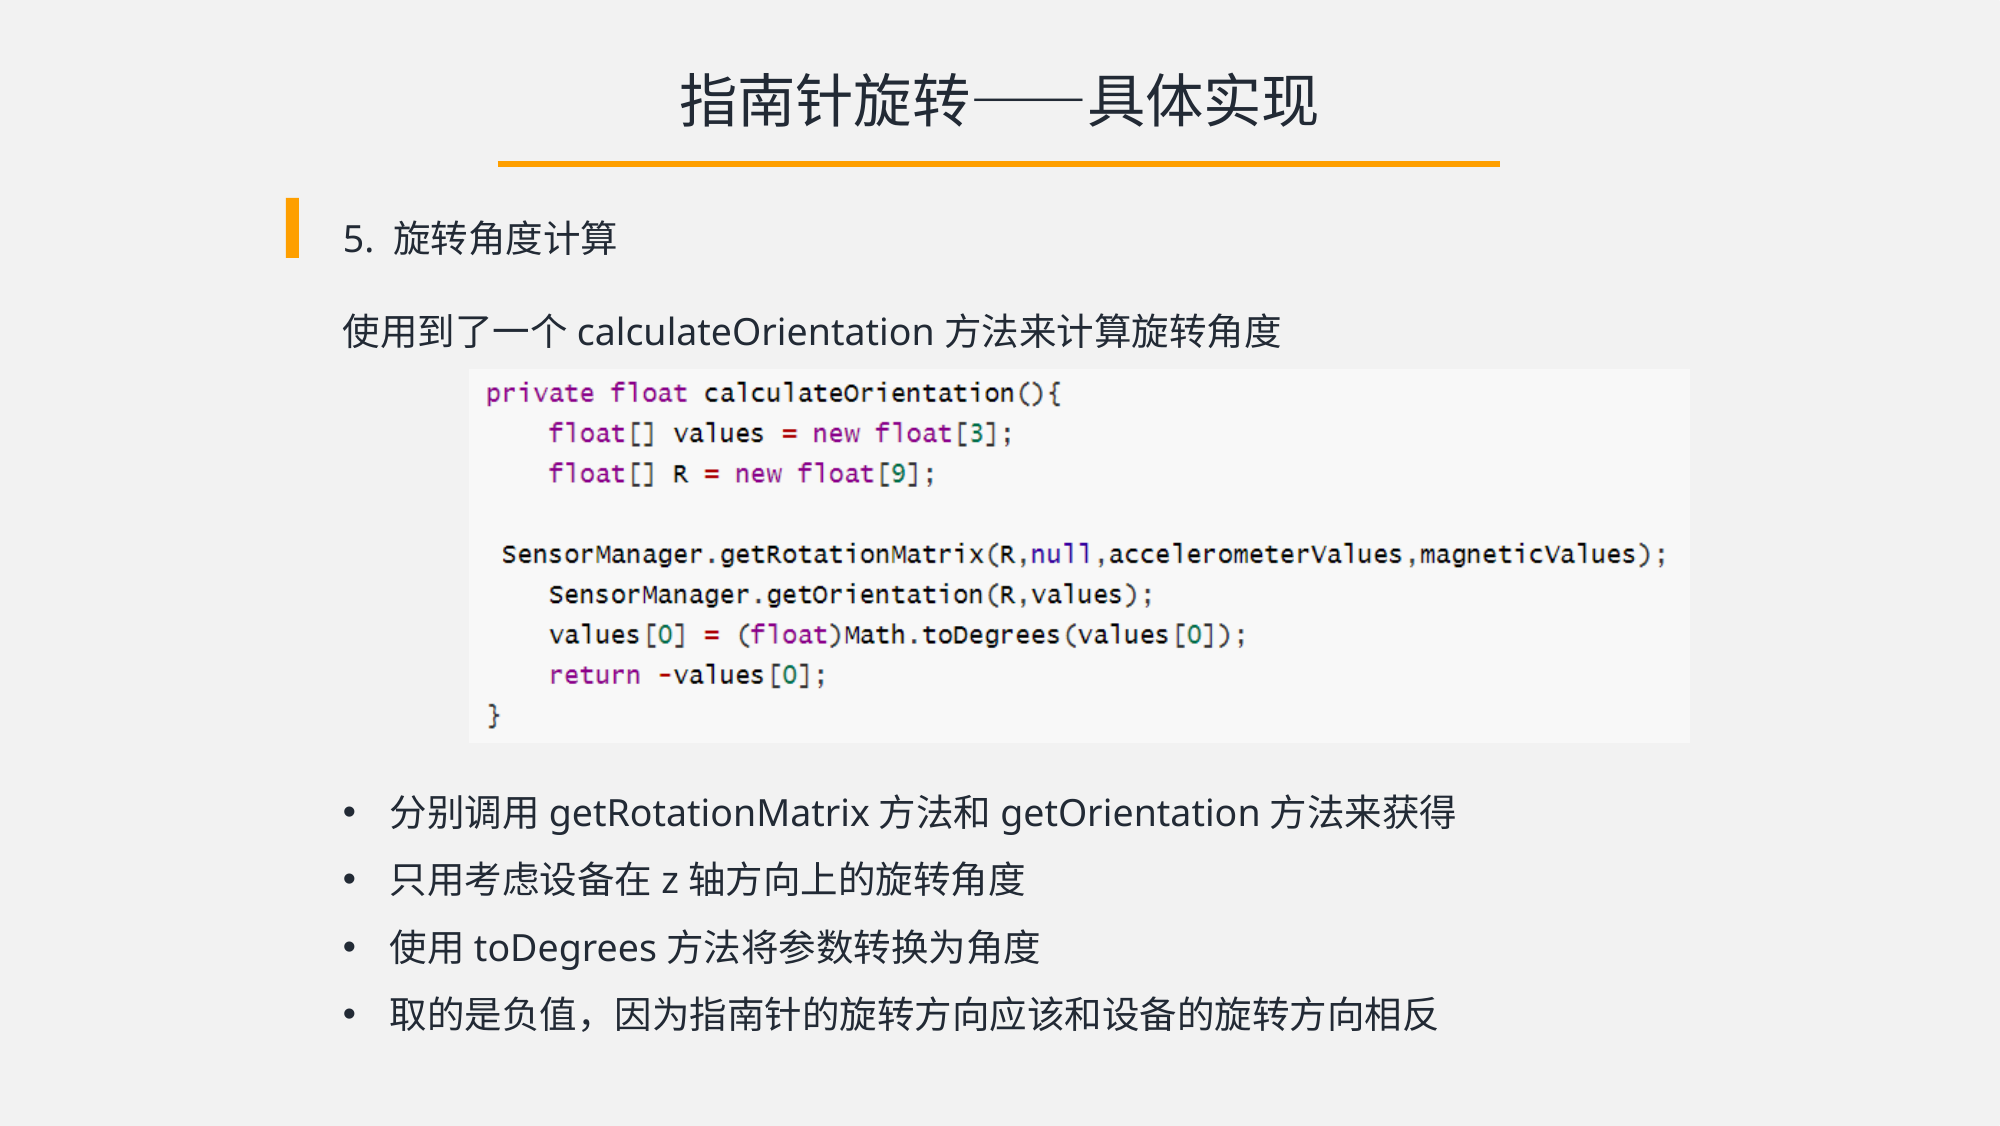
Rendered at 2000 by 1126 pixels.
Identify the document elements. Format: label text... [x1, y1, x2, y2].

text_box 使用到了一个calculateOrientation方法来计算旋转角度 [342, 285, 1767, 354]
picture [468, 369, 1690, 743]
text_box 指南针旋转——具体实现 [606, 64, 1393, 135]
text_box [285, 197, 299, 258]
text_box 分别调用getRotationMatrix方法和getOrientation方法来获得 只用考虑设备在z轴方向上的旋转角度 使用toDegrees方法将参数转换为角度 取的是负值，因为指南针的旋转方向应该和设备的旋转方向相反 [342, 766, 1767, 1037]
text_box 5. 旋转角度计算 [342, 192, 1420, 261]
